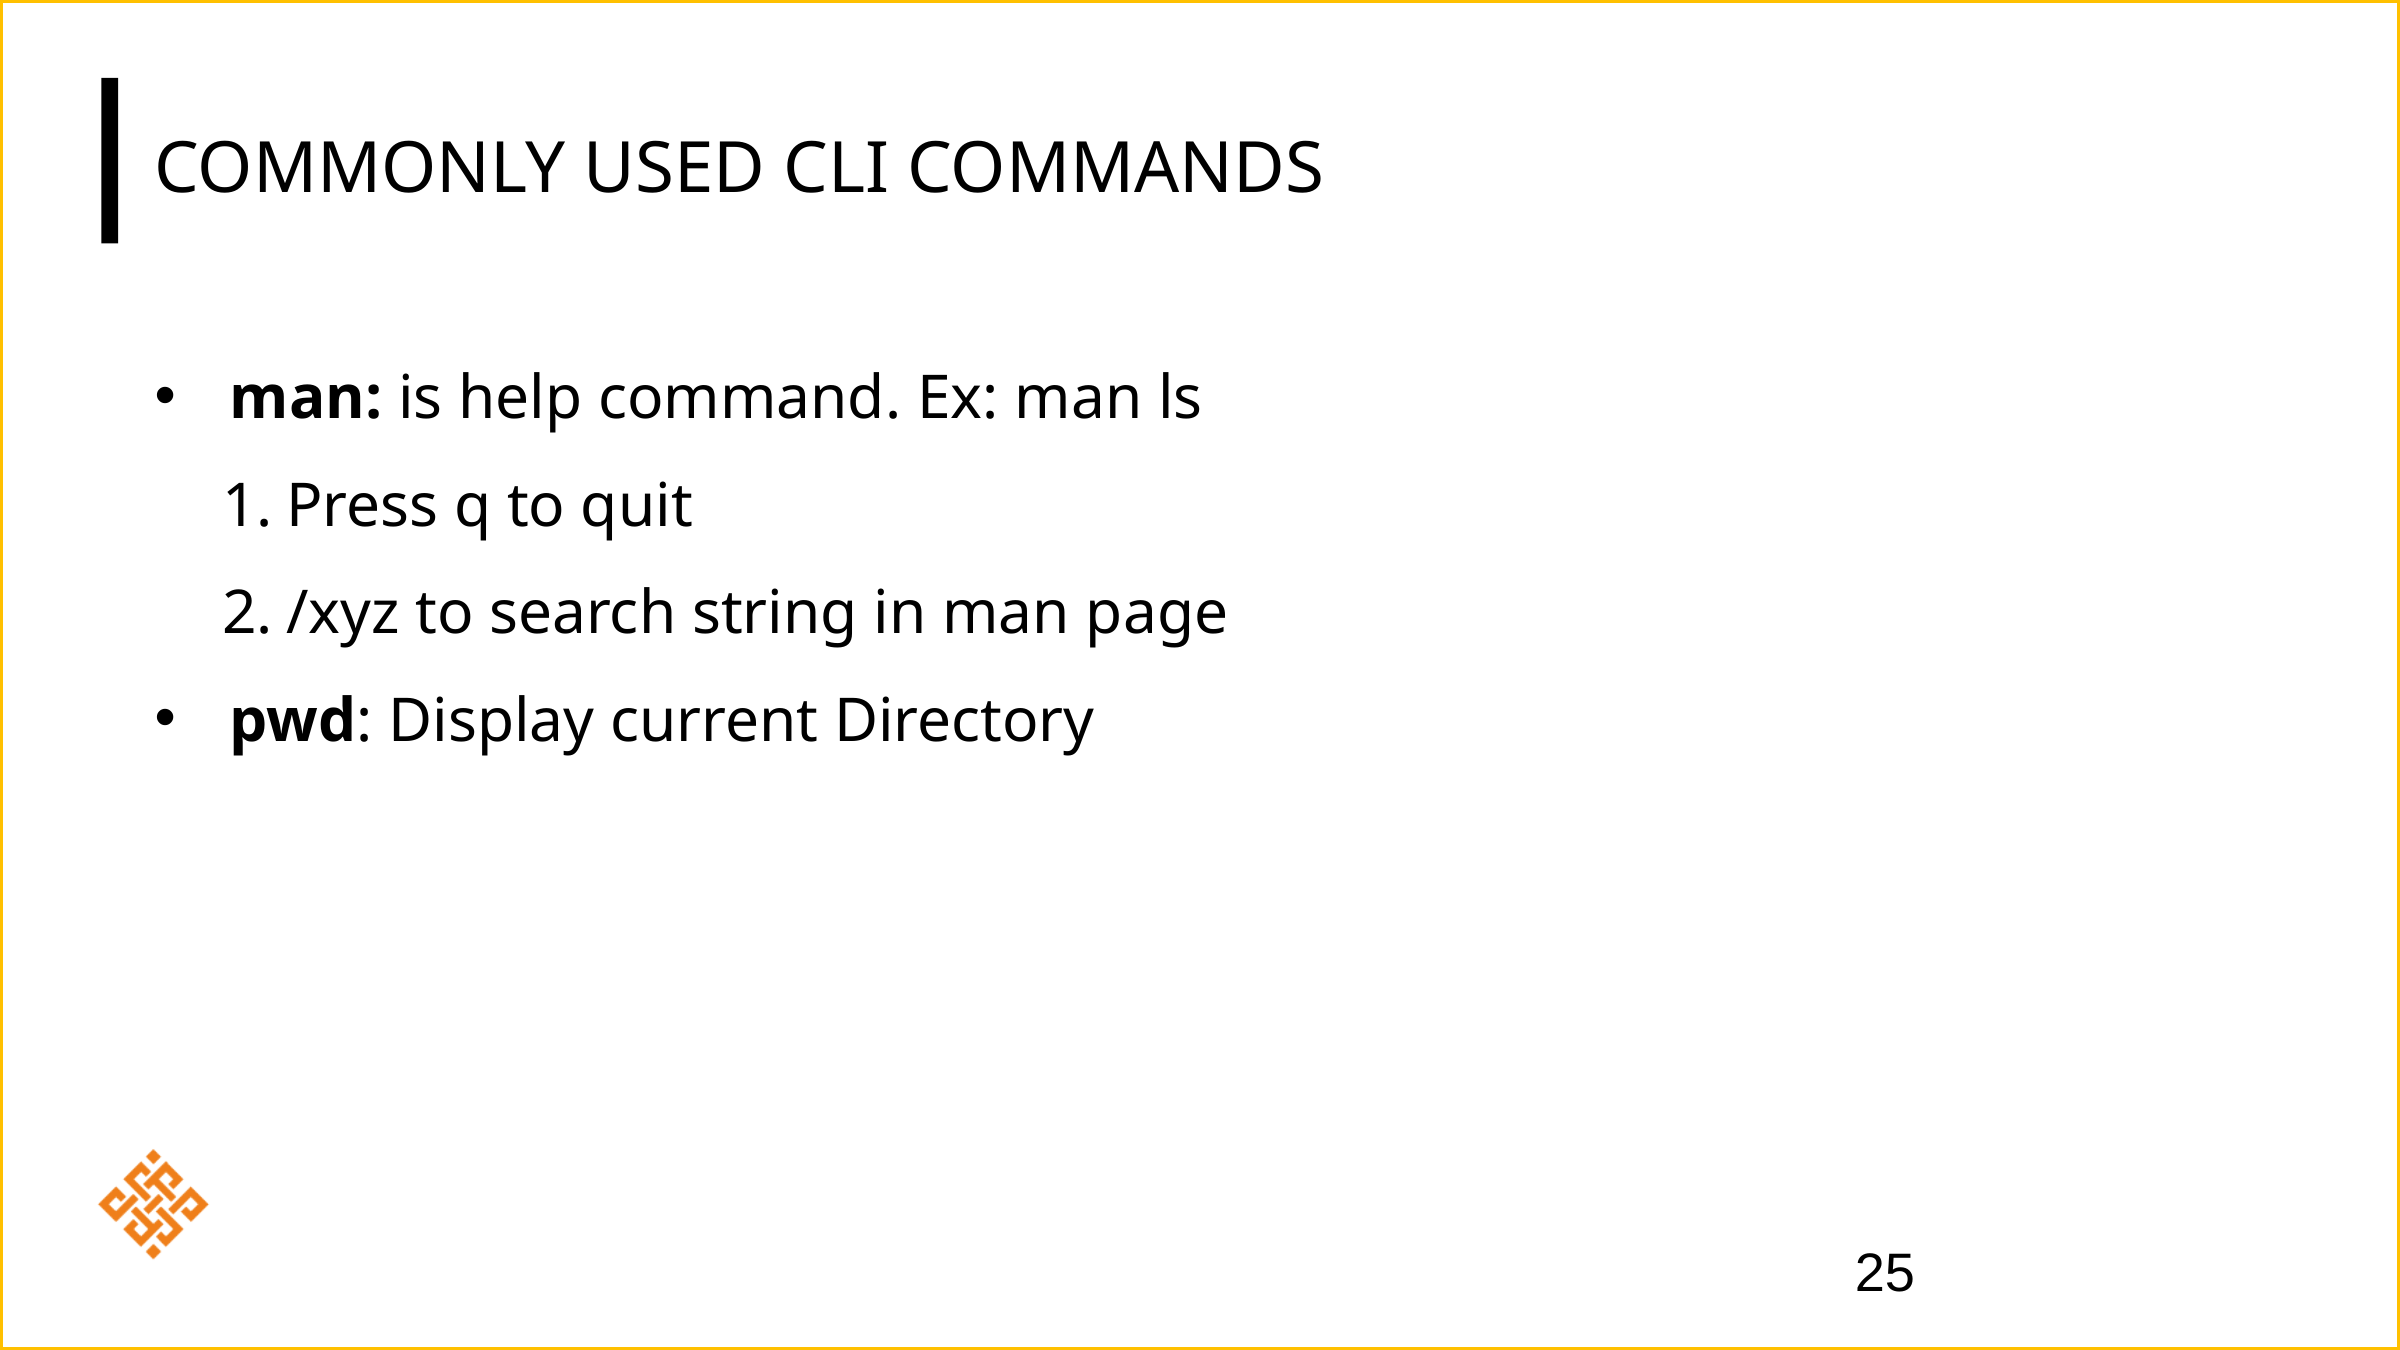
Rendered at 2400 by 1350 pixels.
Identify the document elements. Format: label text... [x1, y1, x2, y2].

title Commonly Used CLI Commands [136, 112, 1360, 278]
list man: is help command. Ex: man ls Press q to quit /xyz to search string in man page pwd: Display current Directory [136, 349, 2264, 1200]
slide_number 25 [1840, 1229, 2400, 1324]
picture [75, 1058, 235, 1350]
